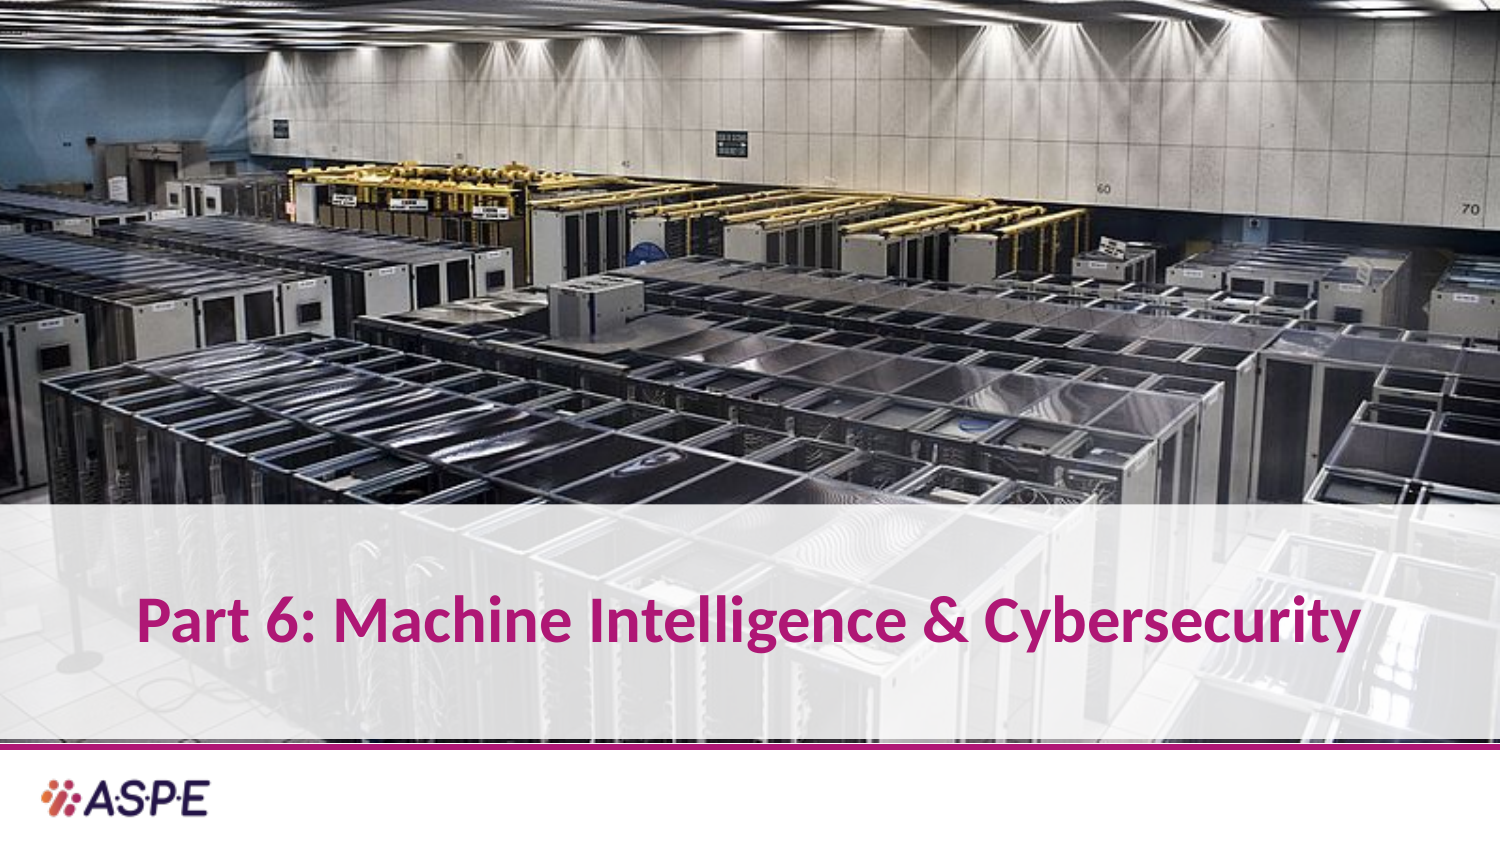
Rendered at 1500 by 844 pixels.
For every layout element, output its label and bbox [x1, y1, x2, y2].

picture [37, 776, 213, 822]
picture [0, 0, 1500, 750]
